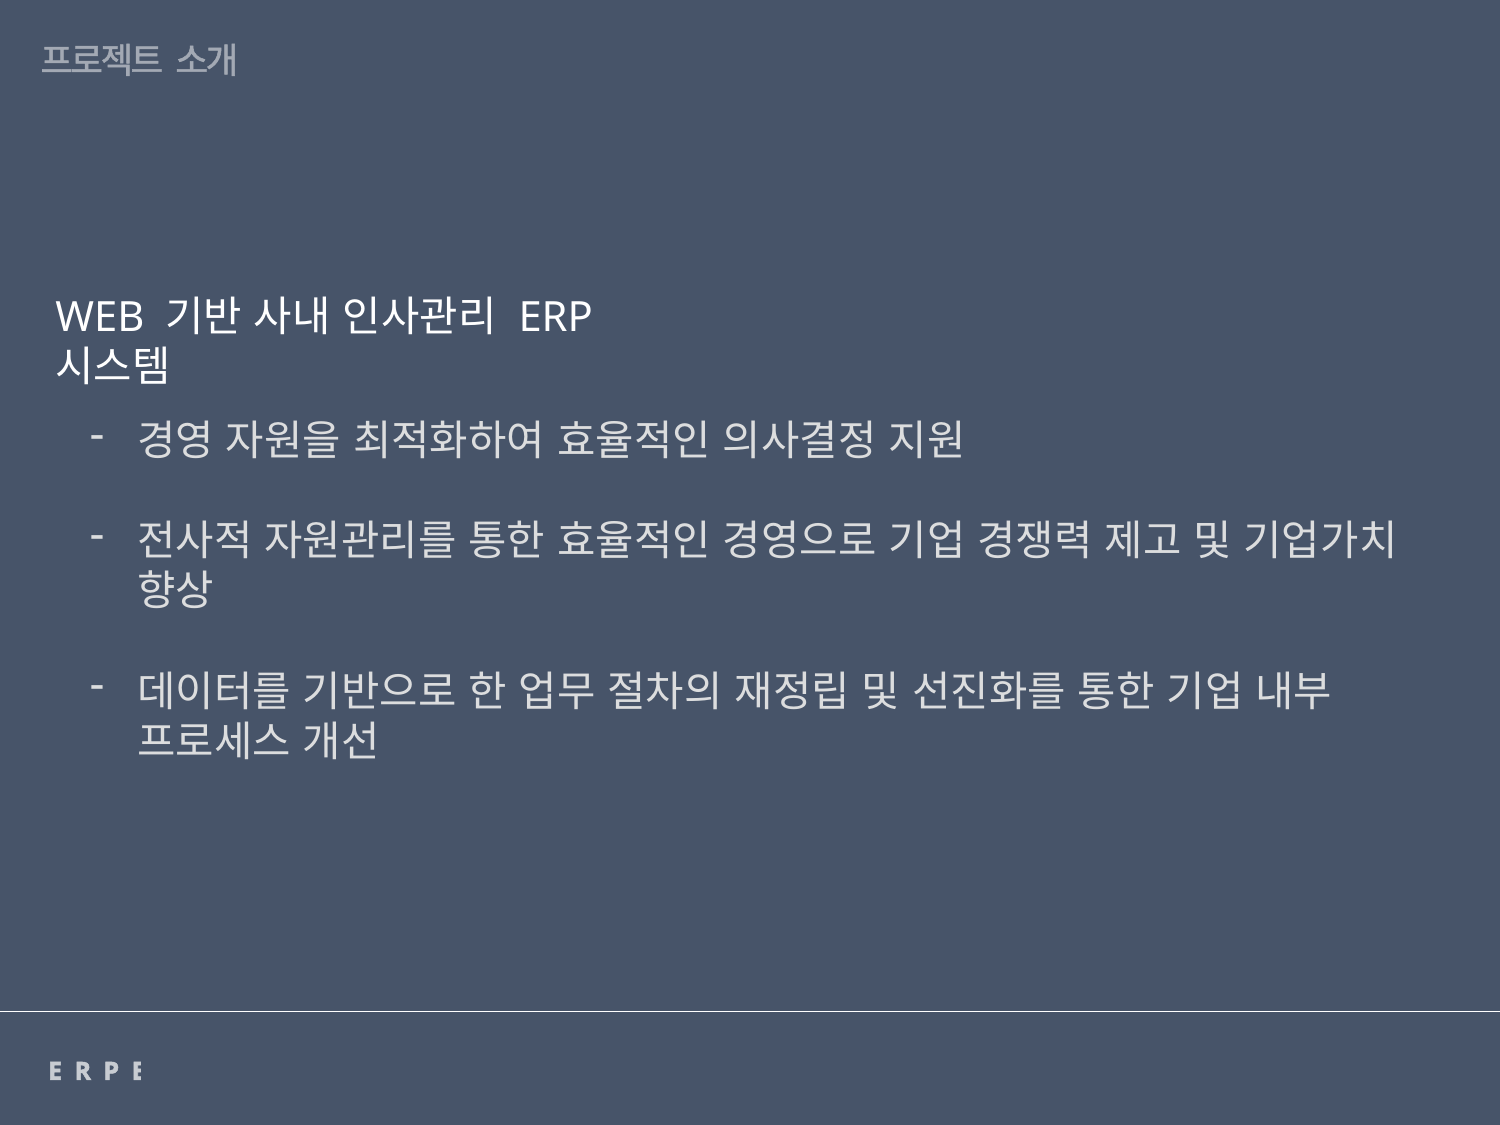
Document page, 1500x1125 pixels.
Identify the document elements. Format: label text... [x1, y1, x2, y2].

text_box 프로젝트 소개 [14, 30, 265, 82]
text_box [0, 1011, 1500, 1092]
text_box 경영 자원을 최적화하여 효율적인 의사결정 지원 전사적 자원관리를 통한 효율적인 경영으로 기업 경쟁력 제고 및 기업가치 향상 데이터를 기반으로 한 업무 절차의 재정립 및 선진화를 통한 기업 내부 프로세스 개선 [82, 406, 1465, 822]
text_box WEB 기반 사내 인사관리 ERP 시스템 [40, 282, 657, 398]
